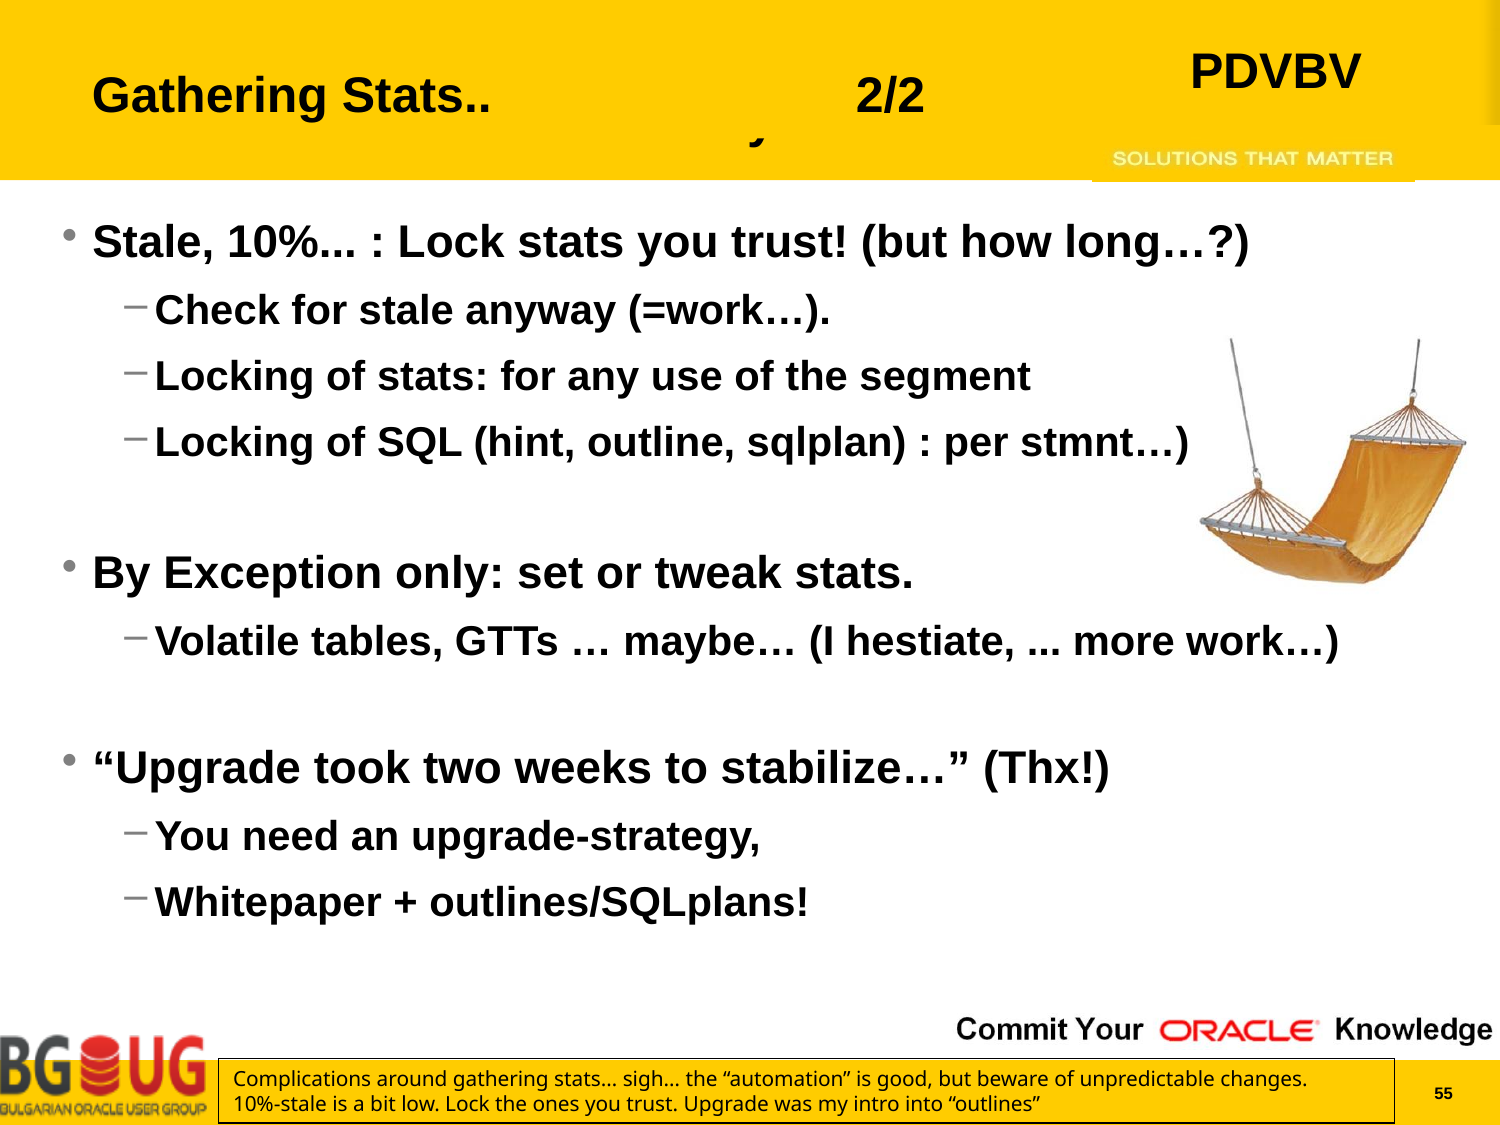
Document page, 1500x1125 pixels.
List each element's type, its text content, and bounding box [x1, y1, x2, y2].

text_box Complications around gathering stats… sigh… the “automation” is good, but beware of unpredictable changes. 10%-stale is a bit low. Lock the ones you trust. Upgrade was my intro into “outlines” [218, 1058, 1395, 1123]
picture [1092, 137, 1415, 182]
list Stale, 10%... : Lock stats you trust! (but how long…?) Check for stale anyway (=work…). Locking of stats: for any use of the segment Locking of SQL (hint, outline, sqlplan) : per stmnt…) By Exception only: set or tweak stats. Volatile tables, GTTs … maybe… (I hestiate, ... more work…) “Upgrade took two weeks to stabilize…” (Thx!) You need an upgrade-strategy, Whitepaper + outlines/SQLplans! [46, 210, 1406, 969]
picture [1160, 0, 1500, 125]
title Gathering Stats.. 2/2 [76, 45, 1028, 139]
picture [0, 1034, 207, 1121]
picture [1101, 327, 1500, 595]
picture [952, 1011, 1500, 1050]
slide_number 55 [1409, 1074, 1468, 1100]
